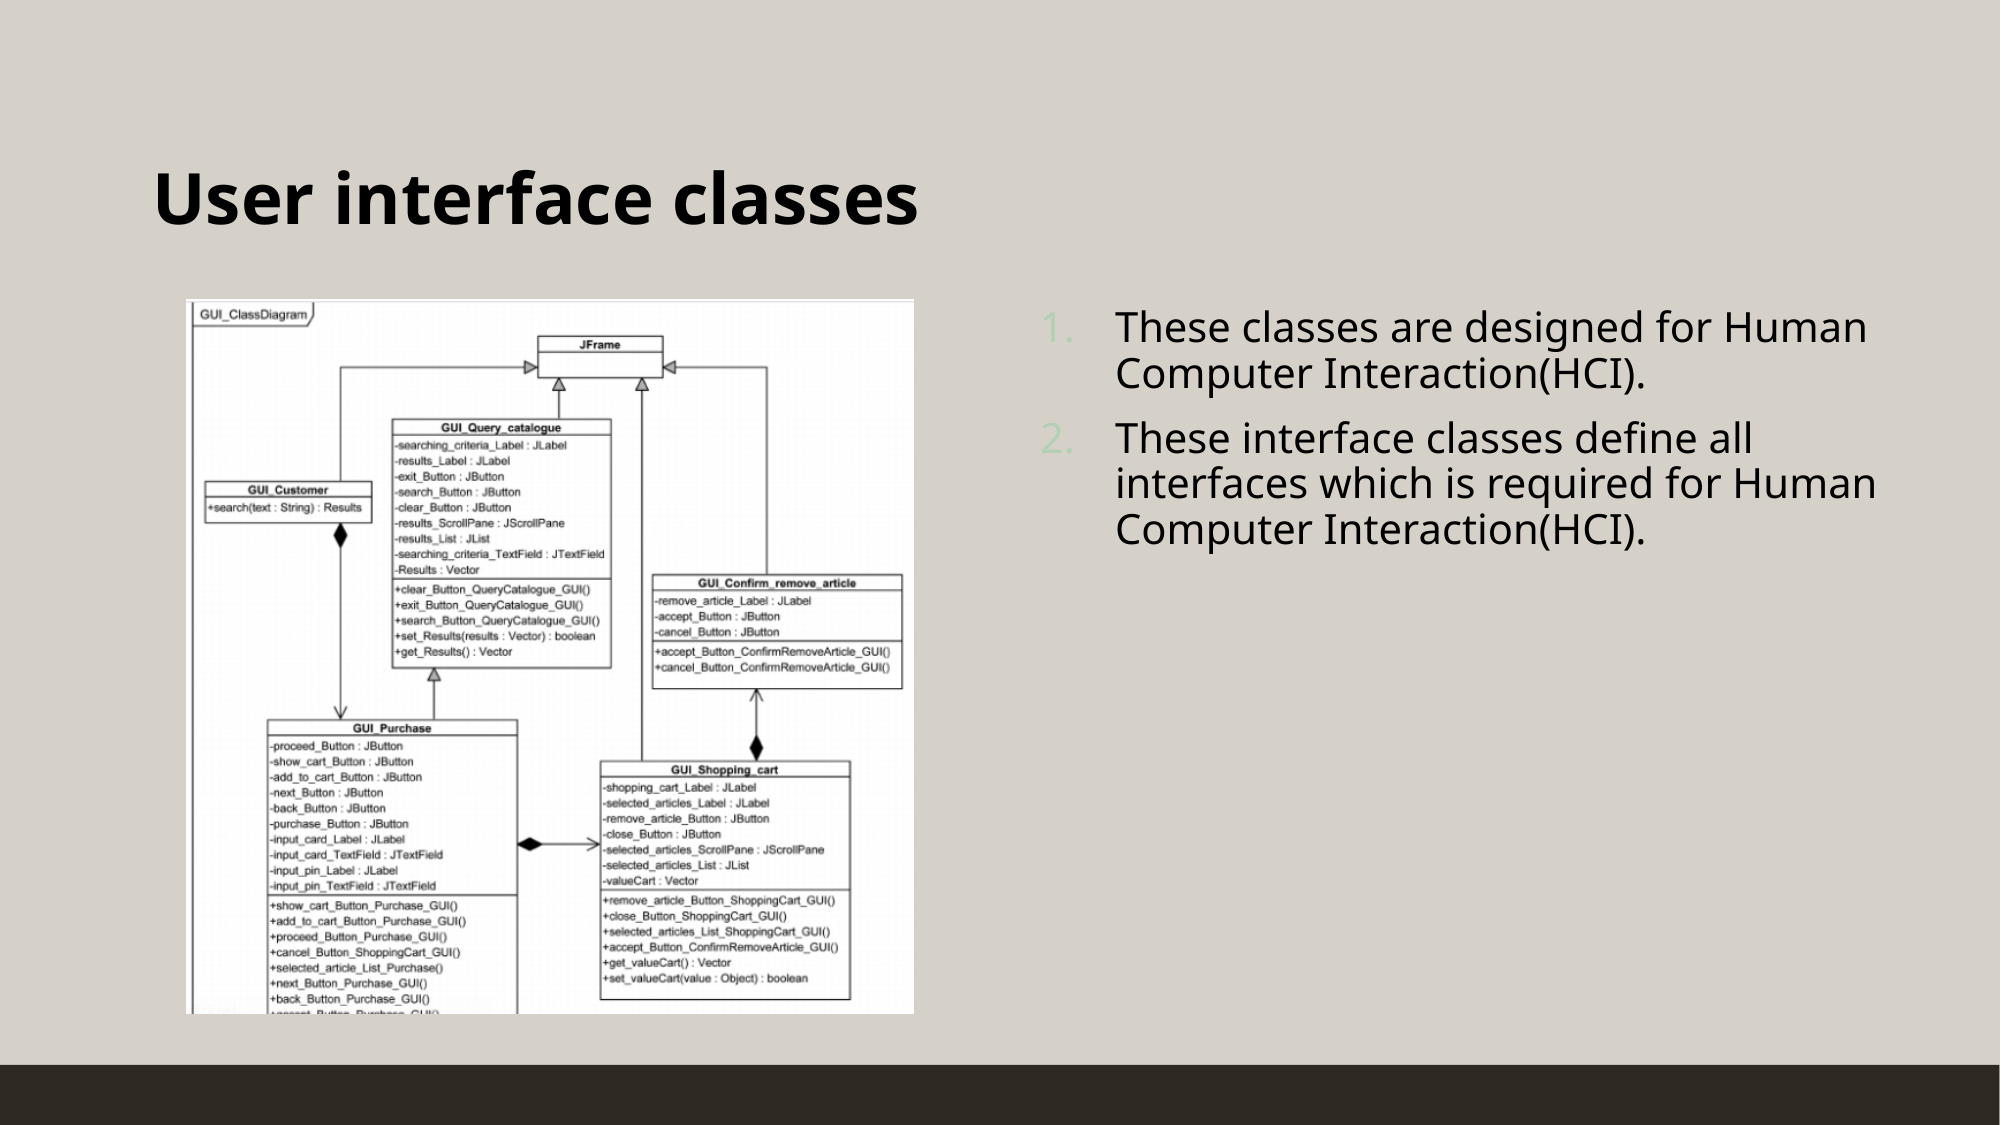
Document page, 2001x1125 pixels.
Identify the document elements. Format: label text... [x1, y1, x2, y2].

picture [186, 299, 914, 1014]
title User interface classes [137, 59, 1863, 248]
list These classes are designed for Human Computer Interaction(HCI). These interface classes define all interfaces which is required for Human Computer Interaction(HCI). [987, 299, 1900, 1014]
